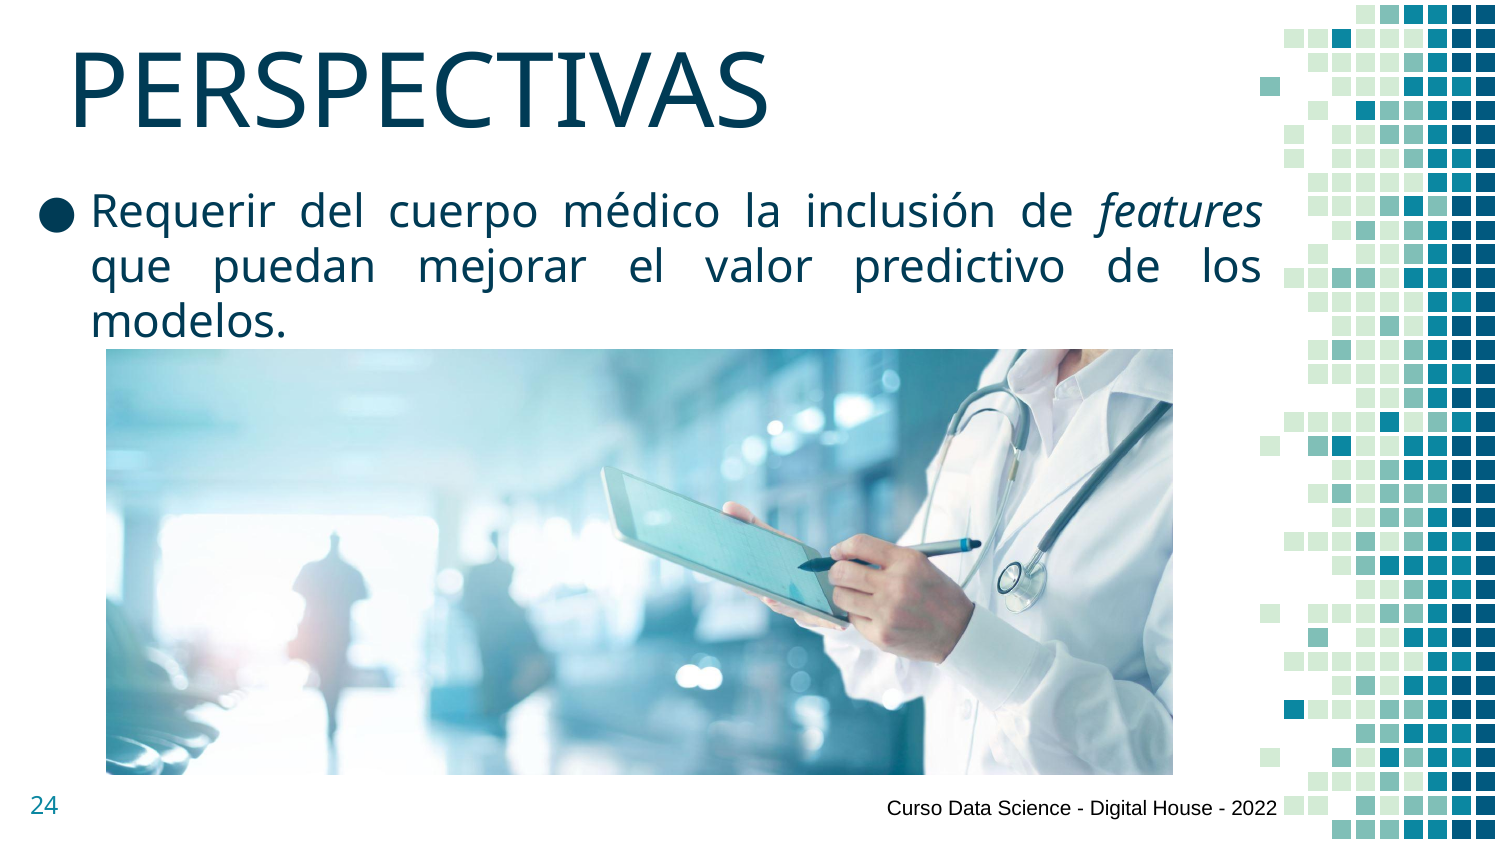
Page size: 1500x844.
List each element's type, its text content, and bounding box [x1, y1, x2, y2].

picture [105, 349, 1173, 775]
text_box Curso Data Science - Digital House - 2022 [871, 782, 1297, 833]
text_box PERSPECTIVAS Requerir del cuerpo médico la inclusión de features que puedan mejorar el valor predictivo de los modelos. [0, 0, 1279, 362]
slide_number 24 [15, 774, 105, 839]
